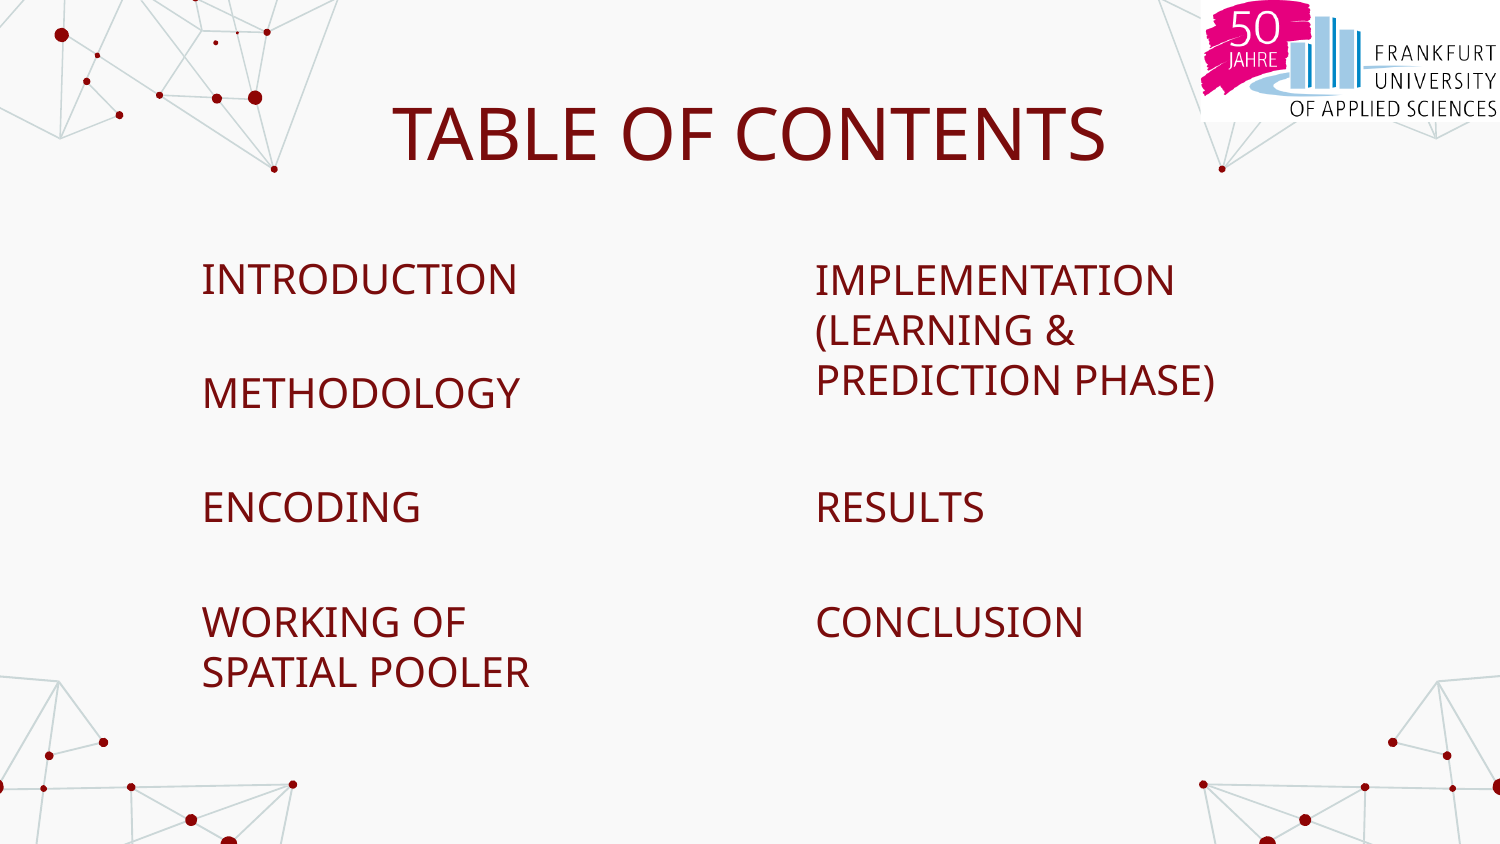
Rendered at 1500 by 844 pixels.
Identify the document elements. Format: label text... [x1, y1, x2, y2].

title TABLE OF CONTENTS [118, 72, 1382, 167]
title METHODOLOGY [186, 351, 750, 439]
title WORKING OF SPATIAL POOLER [186, 580, 618, 685]
text_box CONCLUSION [800, 580, 1232, 668]
picture [1200, 0, 1500, 123]
text_box RESULTS [800, 465, 1232, 553]
title IMPLEMENTATION (LEARNING & PREDICTION PHASE) [800, 238, 1326, 326]
title INTRODUCTION [186, 237, 674, 325]
title ENCODING [186, 465, 618, 553]
